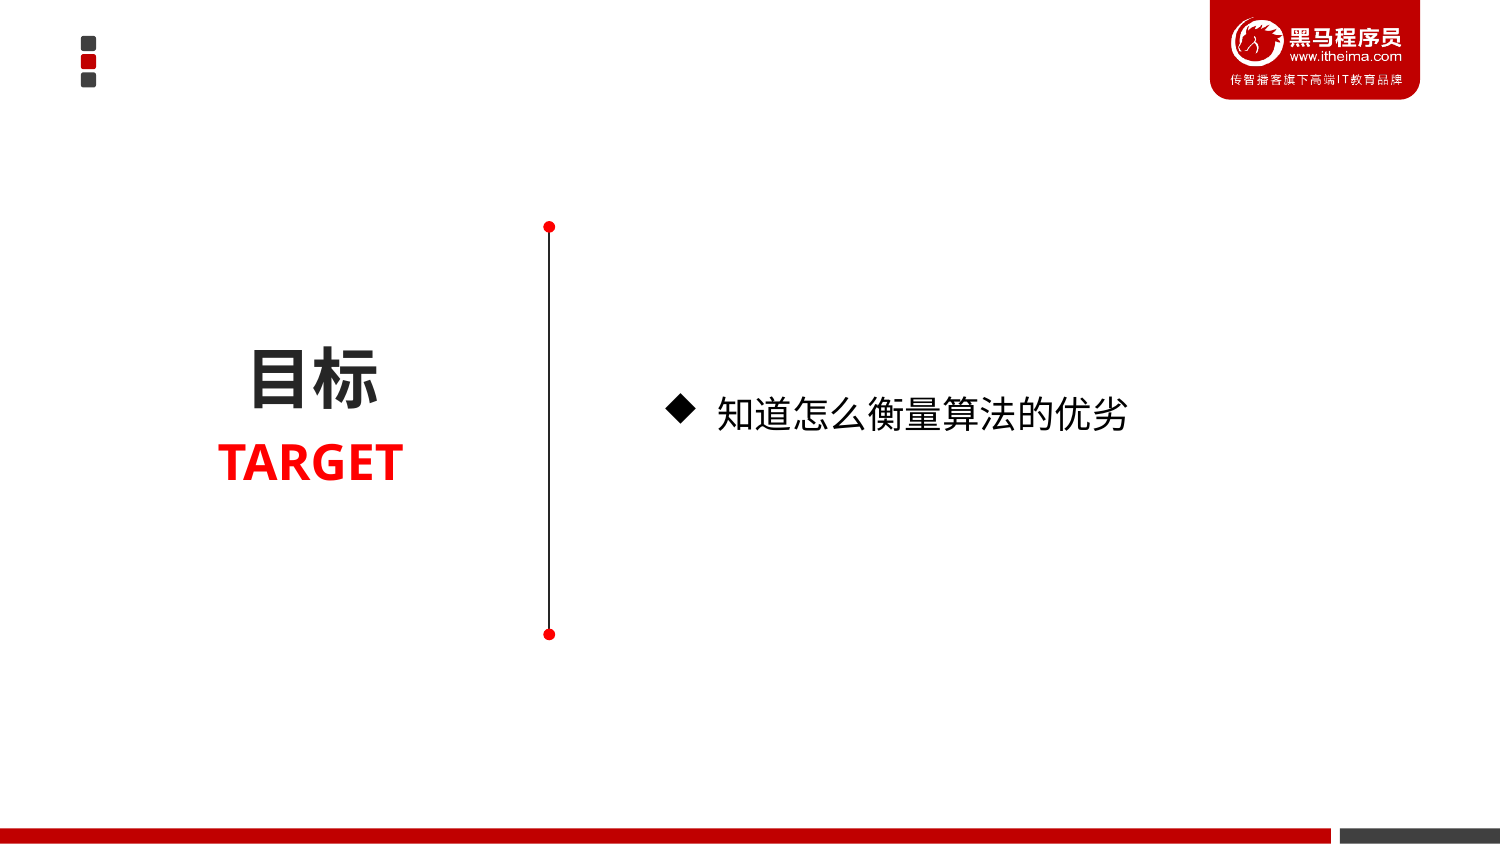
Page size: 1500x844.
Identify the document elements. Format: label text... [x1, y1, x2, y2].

text_box 目标 [171, 315, 454, 449]
text_box 知道怎么衡量算法的优劣 [647, 338, 1145, 444]
picture [1212, 8, 1421, 94]
text_box TARGET [206, 422, 544, 507]
text_box [541, 219, 558, 234]
text_box [541, 628, 558, 643]
